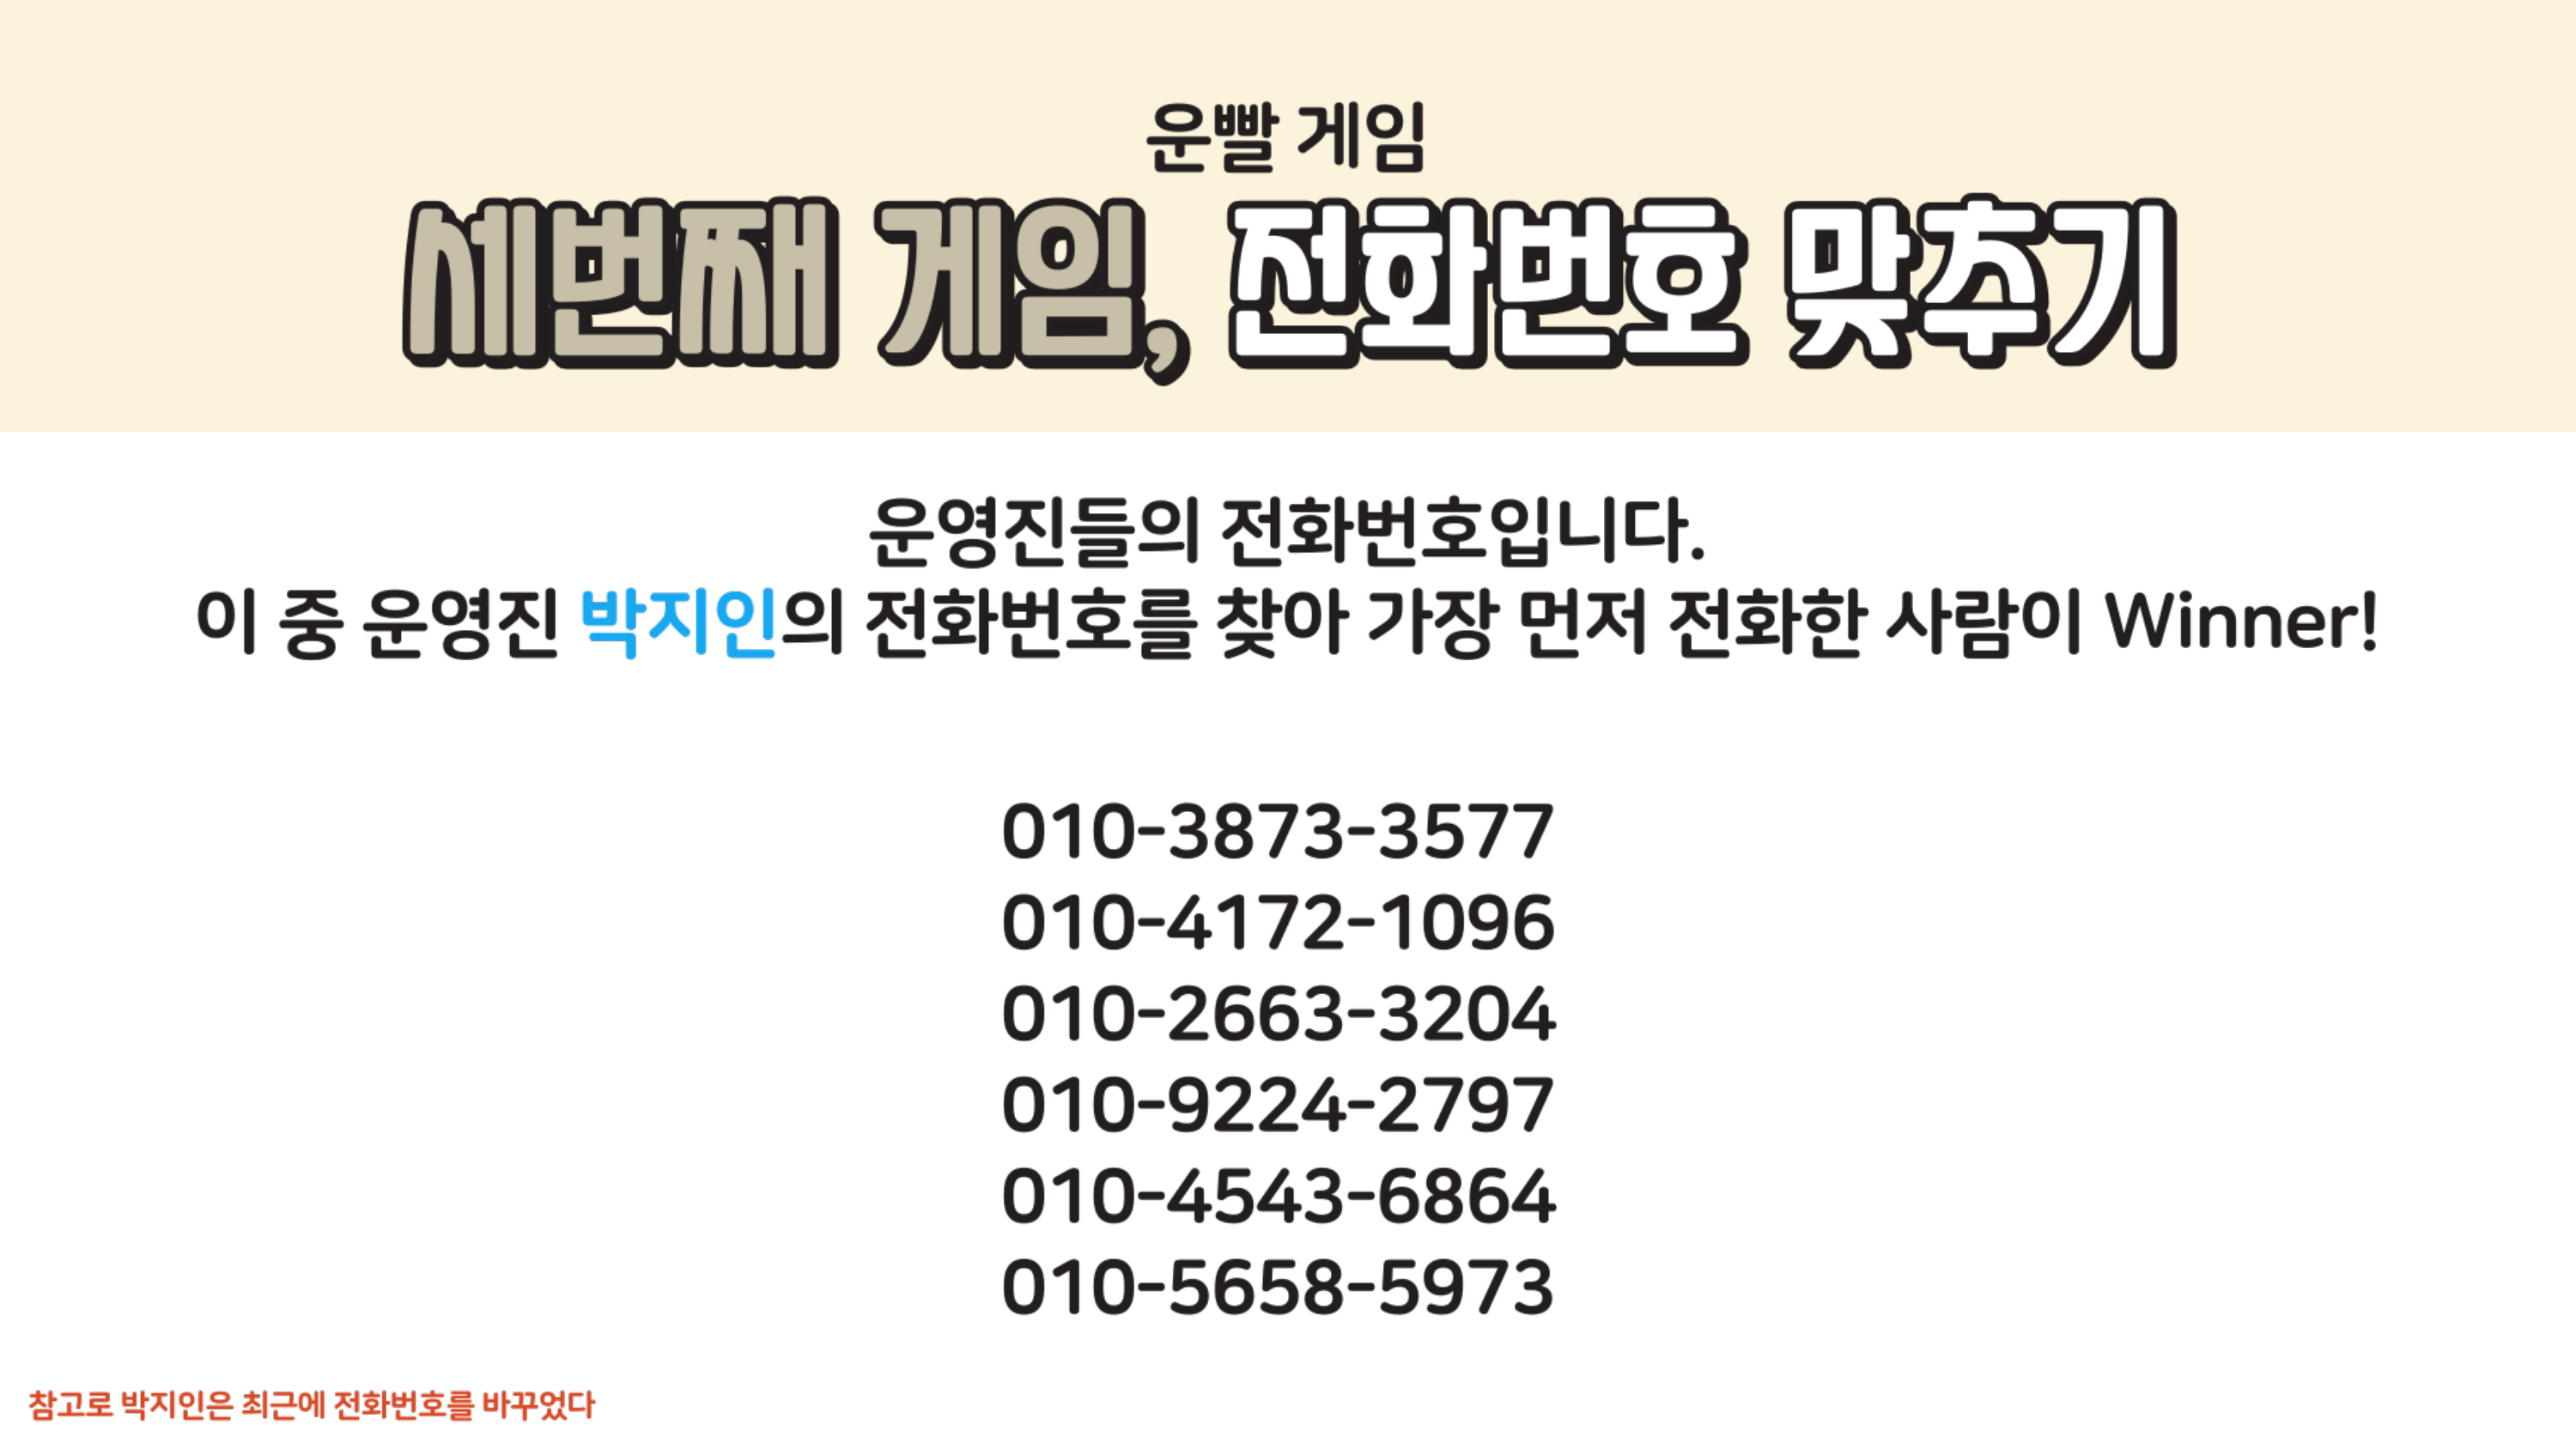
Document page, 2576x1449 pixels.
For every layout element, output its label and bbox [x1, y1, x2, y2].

picture [0, 1379, 611, 1439]
picture [78, 771, 1591, 1351]
picture [0, 0, 2576, 700]
